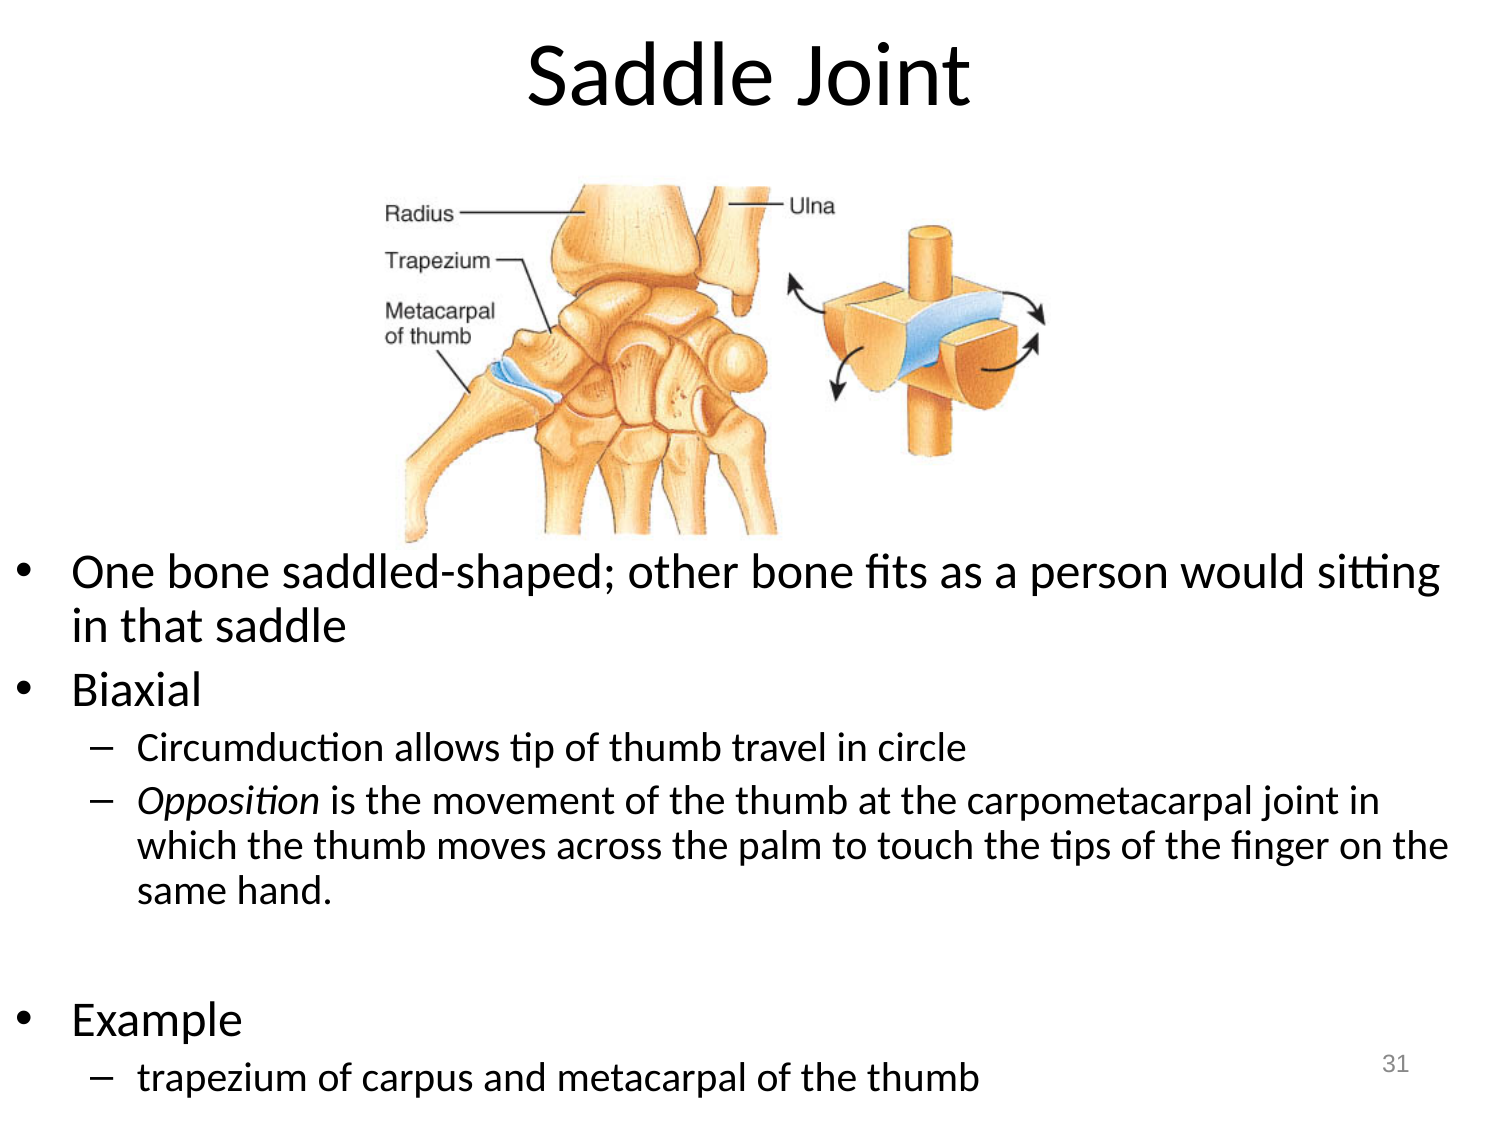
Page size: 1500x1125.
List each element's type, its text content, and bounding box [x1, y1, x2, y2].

list One bone saddled-shaped; other bone fits as a person would sitting in that saddle Biaxial Circumduction allows tip of thumb travel in circle Opposition is the movement of the thumb at the carpometacarpal joint in which the thumb moves across the palm to touch the tips of the finger on the same hand. Example trapezium of carpus and metacarpal of the thumb [0, 537, 1500, 1063]
title Saddle Joint [112, 0, 1388, 150]
picture [374, 147, 1063, 551]
slide_number 31 [1112, 1025, 1425, 1100]
